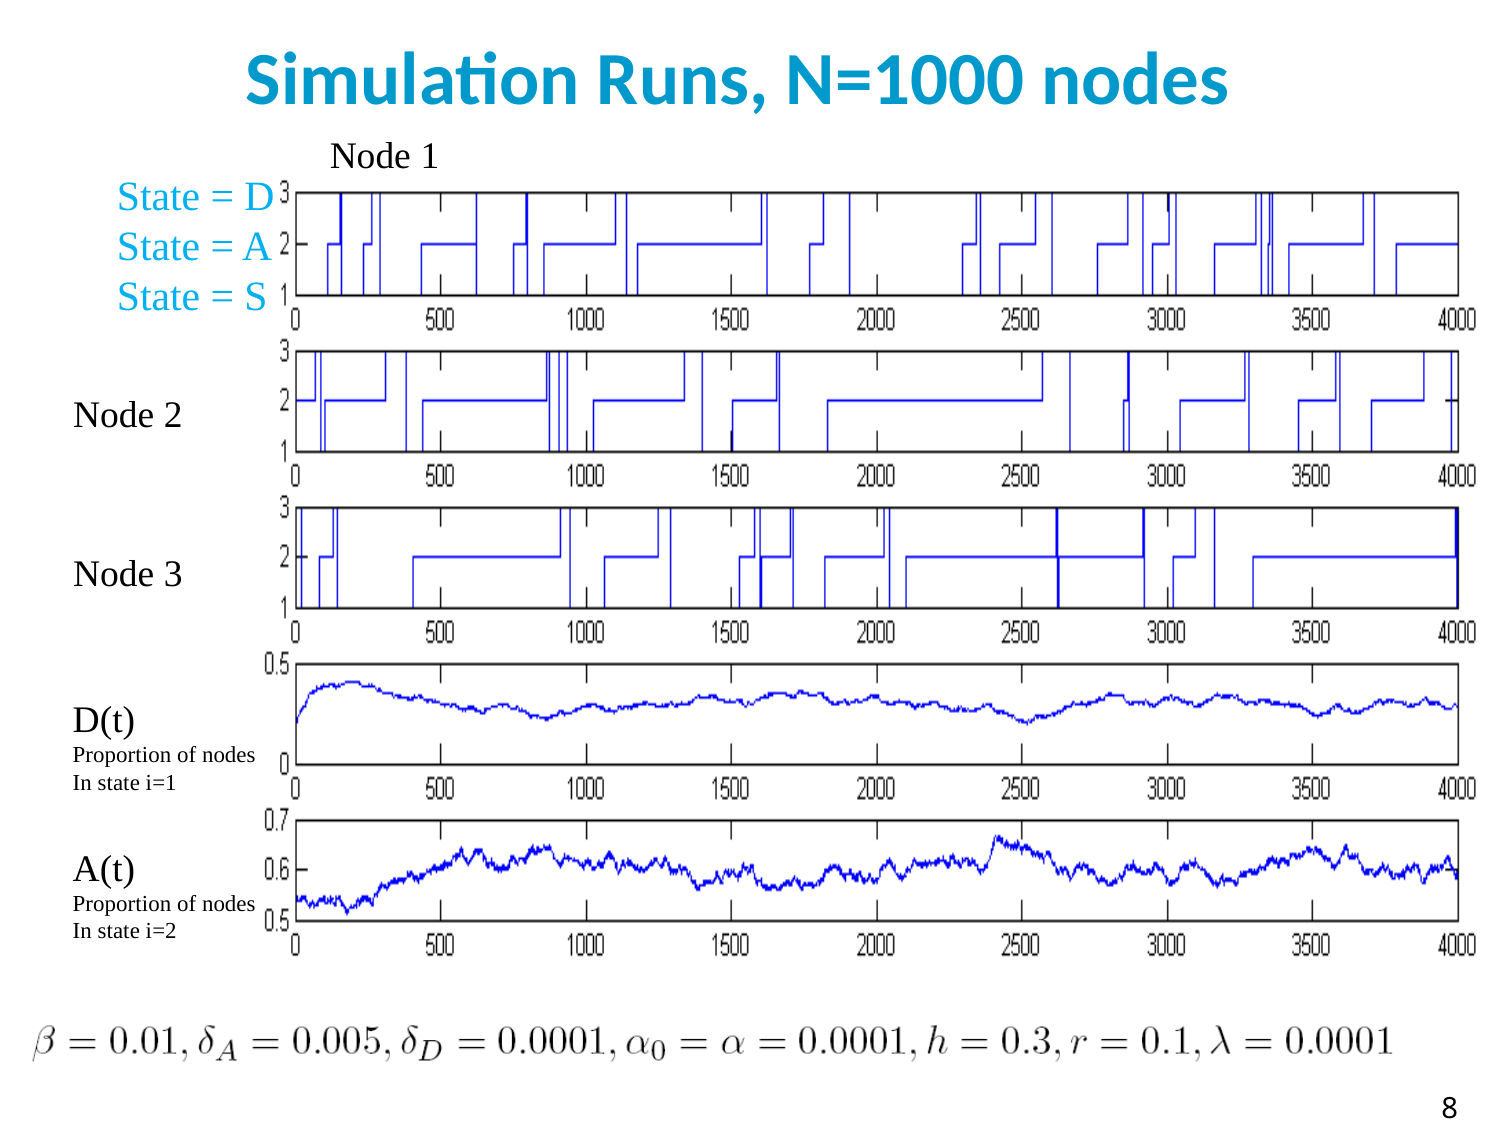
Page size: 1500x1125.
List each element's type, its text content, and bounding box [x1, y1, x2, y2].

footer 8 [1399, 1082, 1500, 1125]
picture [252, 239, 259, 248]
text_box A(t) Proportion of nodes In state i=2 [57, 836, 240, 951]
text_box State = D State = A State = S [102, 161, 240, 327]
picture [25, 123, 1500, 1072]
picture [253, 185, 268, 208]
text_box D(t) Proportion of nodes In state i=1 [57, 687, 240, 803]
title Simulation Runs, N=1000 nodes [17, 0, 1460, 150]
text_box Node 2 [58, 382, 198, 442]
text_box Node 3 [58, 541, 198, 602]
